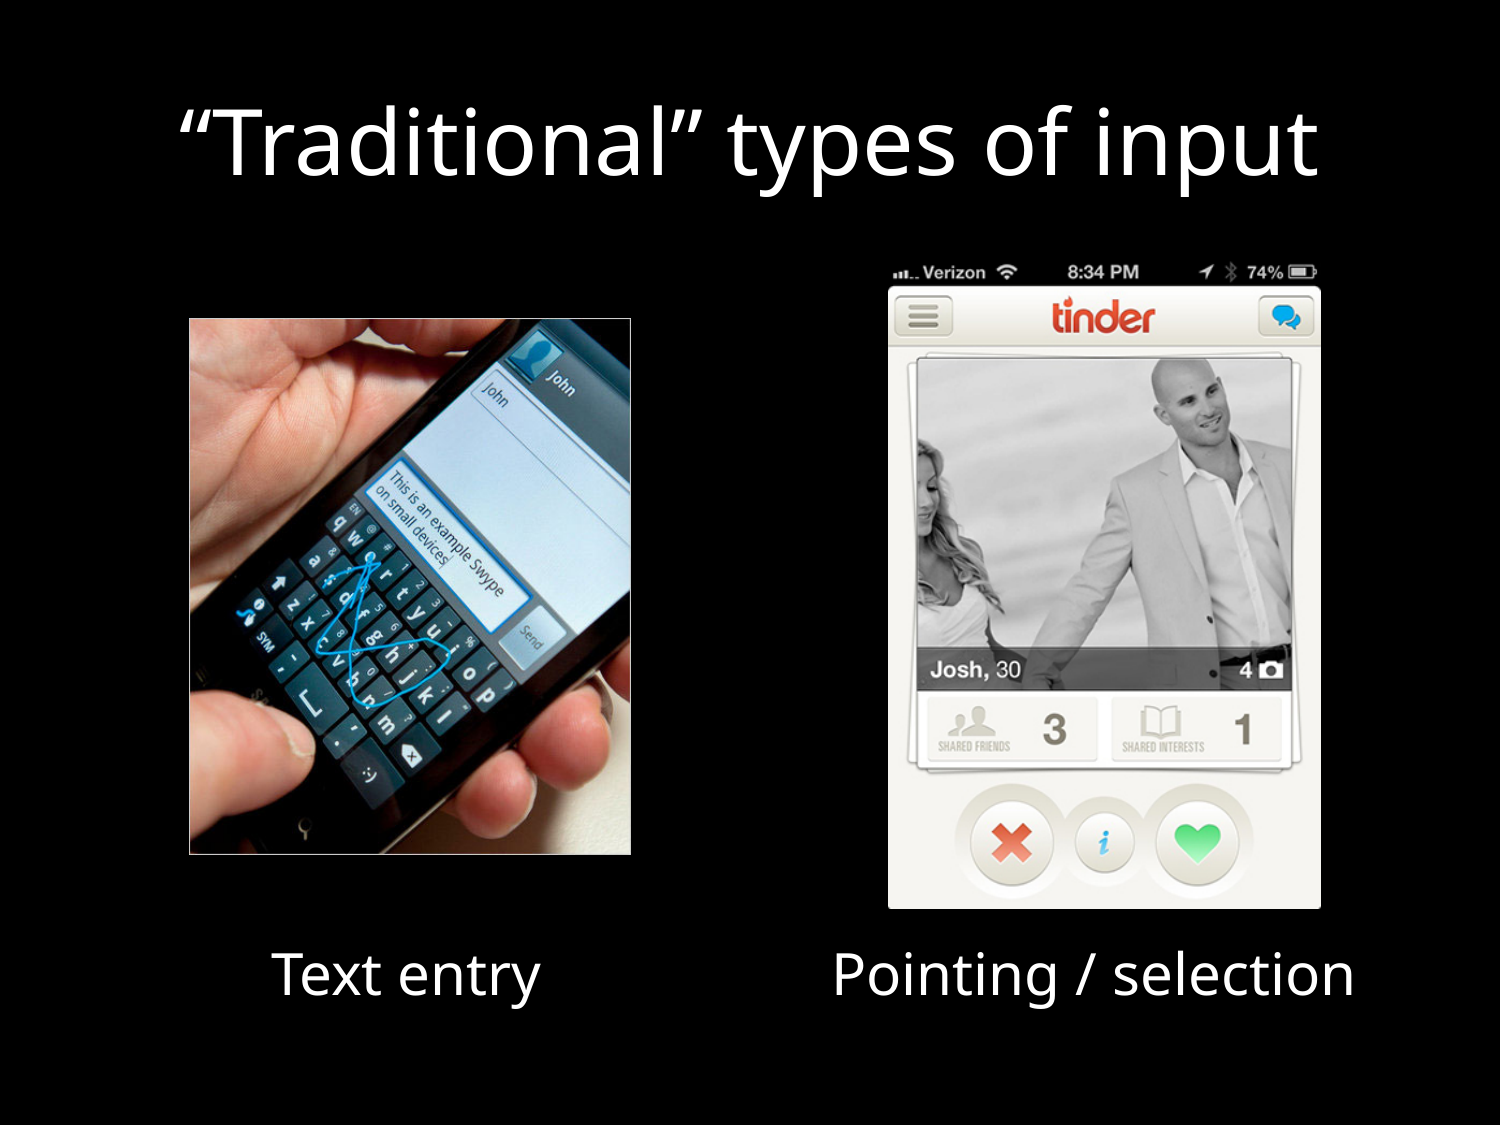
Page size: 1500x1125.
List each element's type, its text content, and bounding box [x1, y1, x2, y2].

list Text entry [75, 929, 738, 1080]
list Pointing / selection [762, 929, 1425, 1080]
title “Traditional” types of input [75, 45, 1425, 233]
picture [888, 259, 1322, 910]
picture [188, 318, 631, 856]
